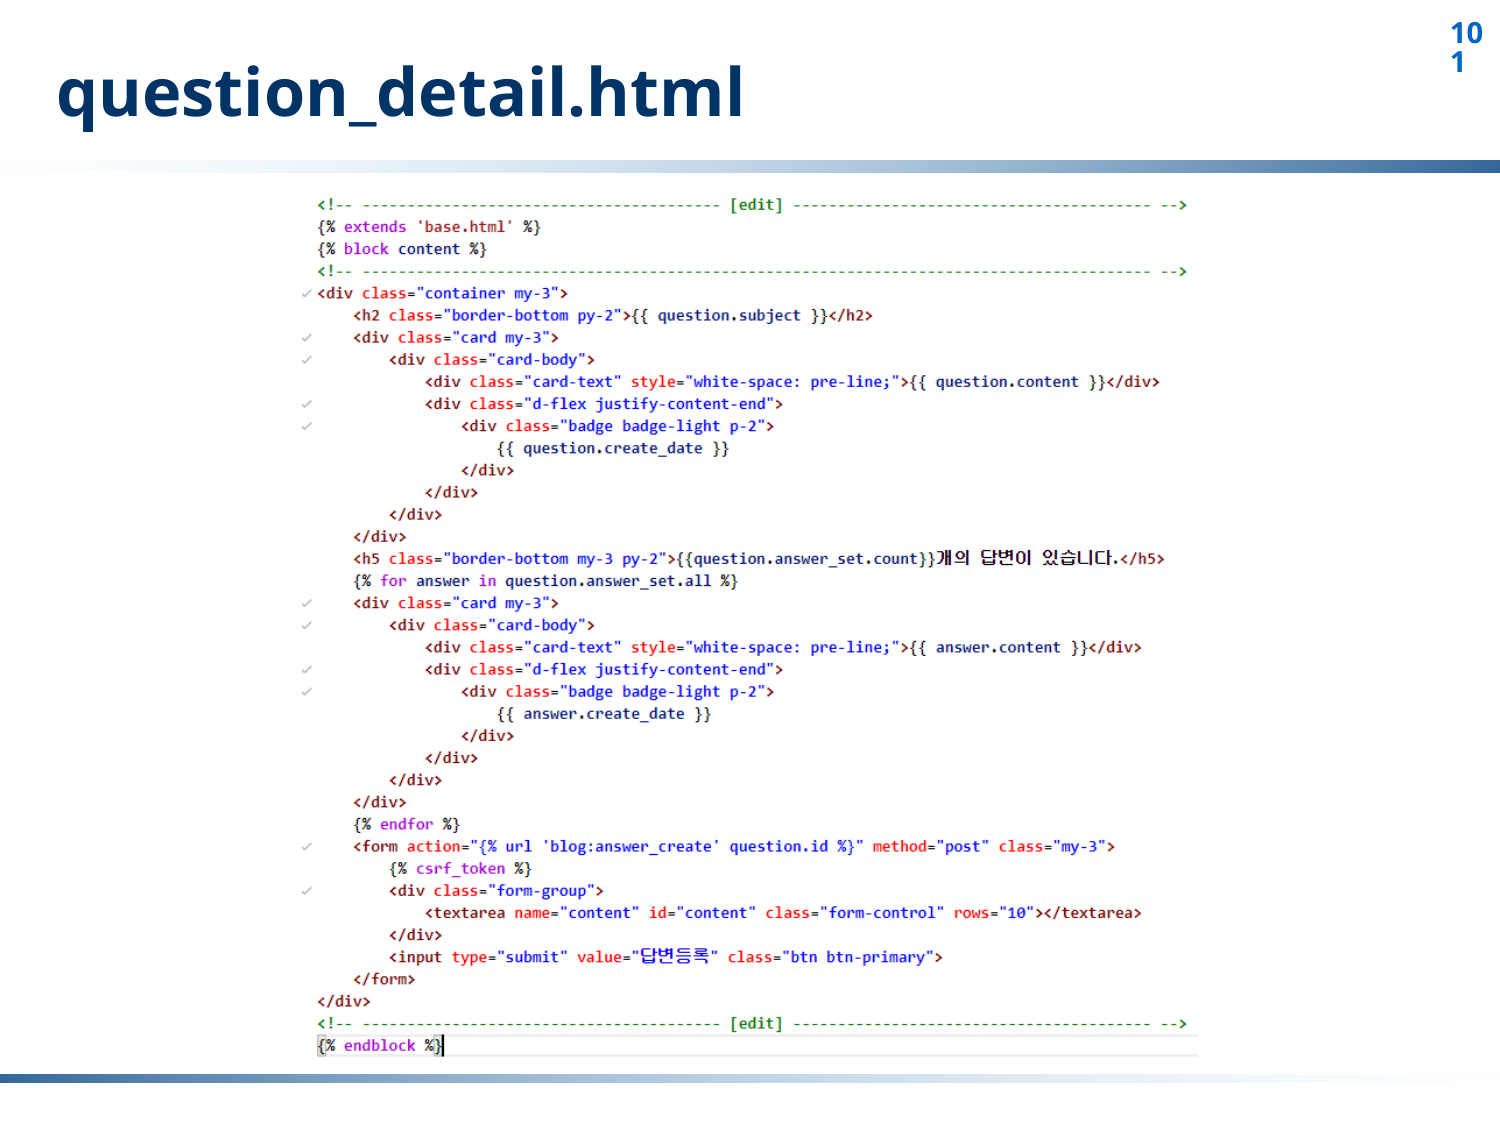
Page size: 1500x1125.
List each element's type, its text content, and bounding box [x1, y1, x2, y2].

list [302, 196, 1198, 1059]
title question_detail.html [41, 19, 1424, 161]
